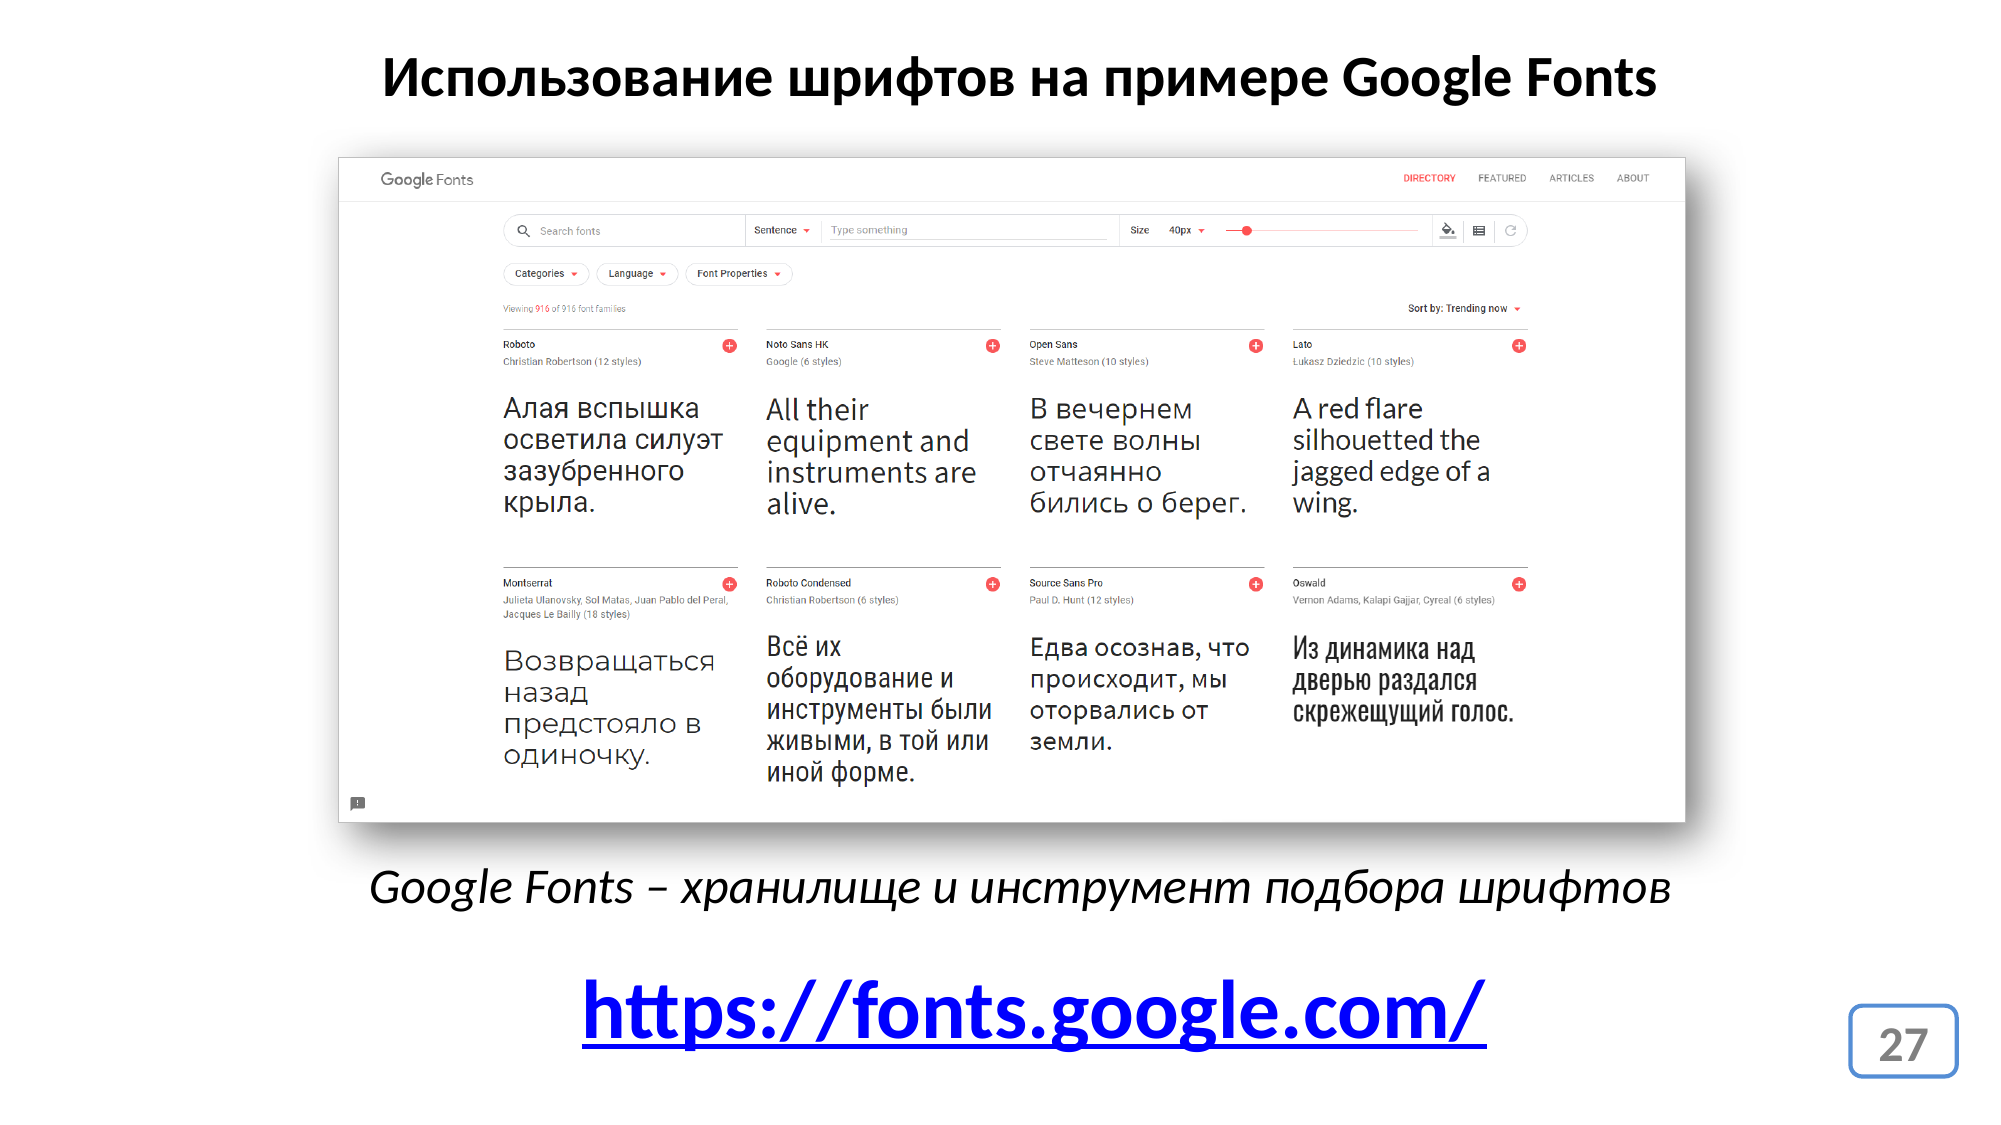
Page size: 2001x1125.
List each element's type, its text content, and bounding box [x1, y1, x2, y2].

text_box Google Fonts – хранилище и инструмент подбора шрифтов [354, 866, 1688, 921]
text_box Использование шрифтов на примере Google Fonts [368, 30, 1673, 116]
text_box 27 [1848, 1003, 1959, 1079]
text_box https://fonts.google.com/ [374, 947, 1694, 1063]
picture [338, 156, 1686, 823]
